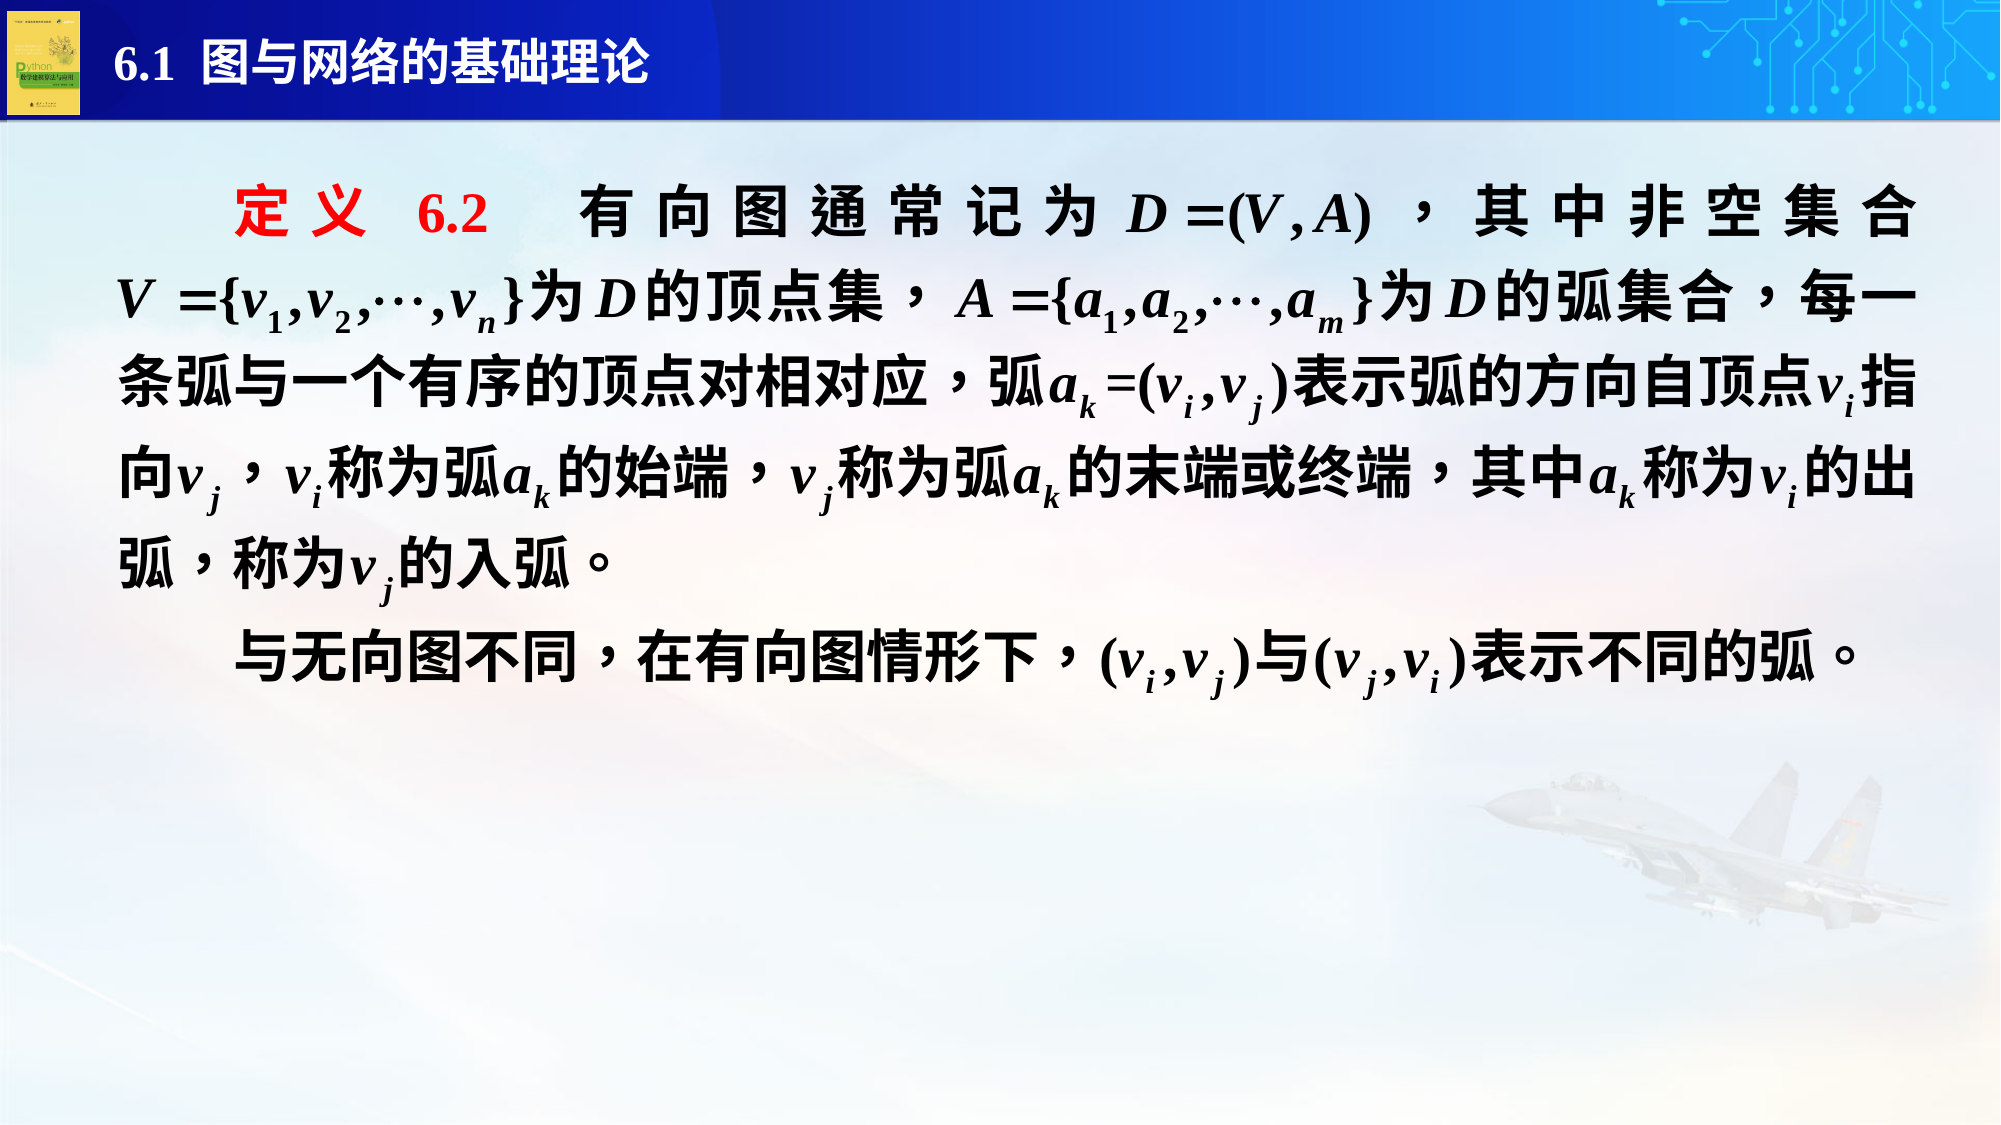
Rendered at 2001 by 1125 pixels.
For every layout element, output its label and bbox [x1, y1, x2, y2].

picture [0, 0, 2001, 1125]
text_box [117, 170, 1918, 1056]
